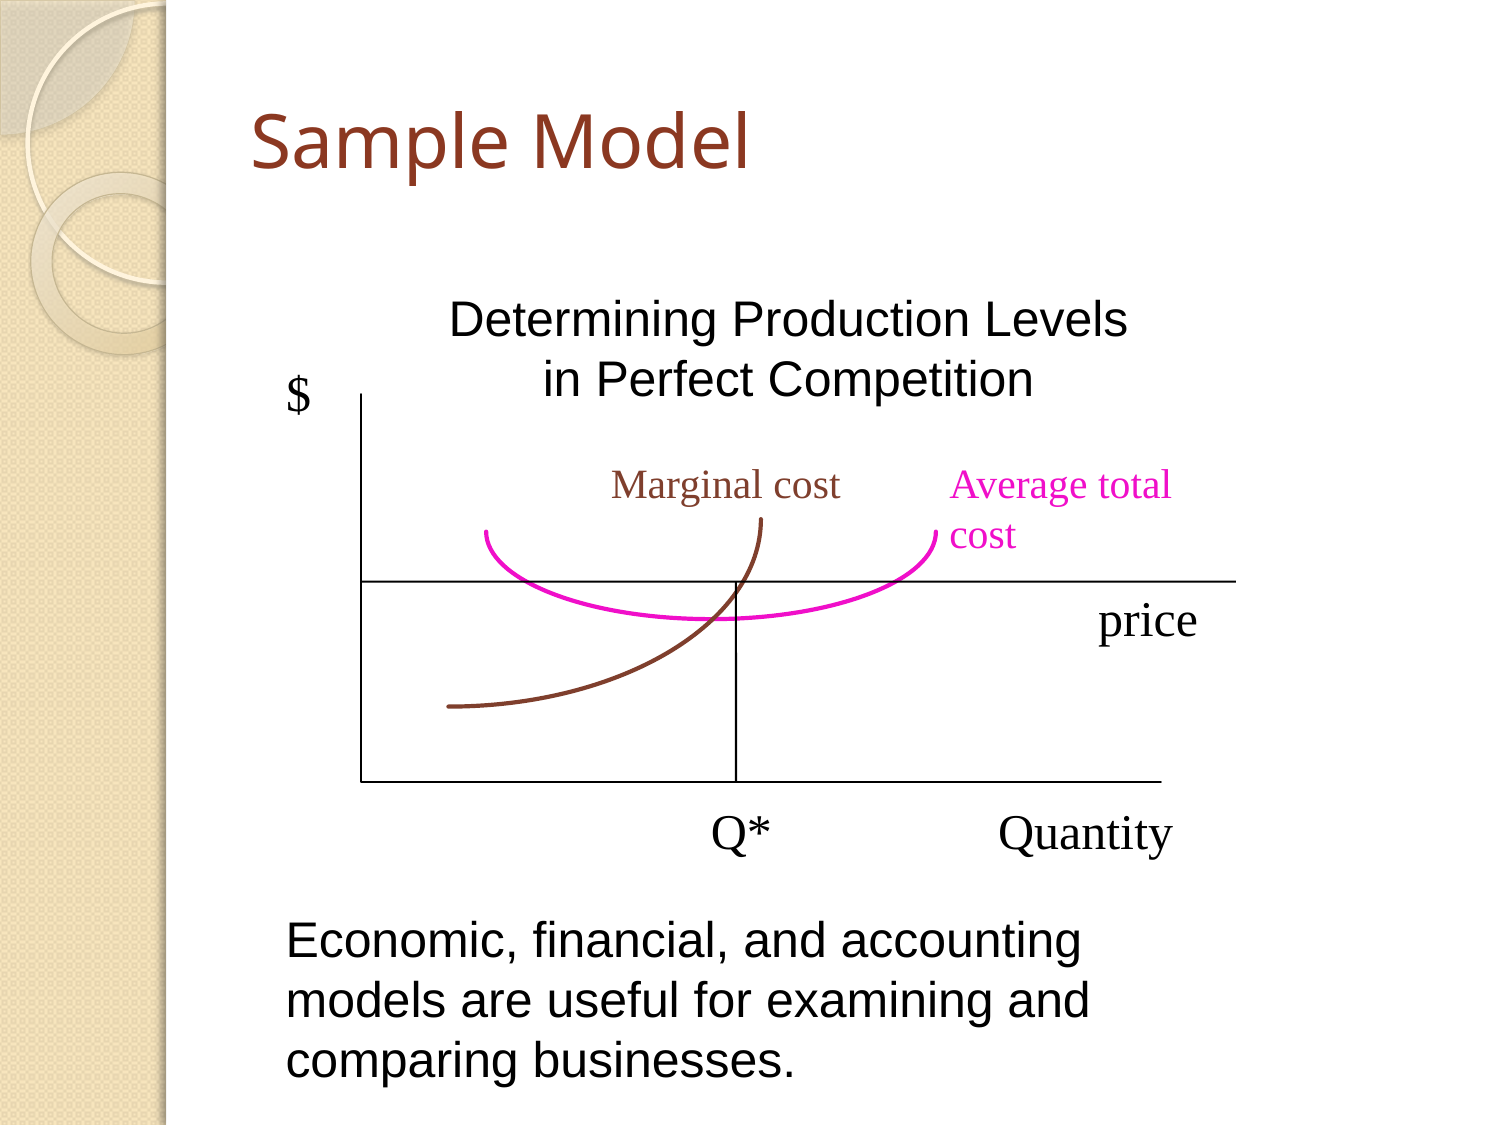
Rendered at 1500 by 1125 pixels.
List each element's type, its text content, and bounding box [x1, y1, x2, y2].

text_box [360, 582, 1161, 782]
text_box Economic, financial, and accounting models are useful for examining and comparing businesses. [270, 899, 1145, 1095]
text_box price [1083, 579, 1214, 655]
text_box Marginal cost [595, 449, 856, 515]
text_box $ [270, 354, 326, 430]
text_box Average total cost [934, 449, 1188, 565]
title Sample Model [235, 45, 1466, 233]
text_box [621, 519, 761, 579]
text_box Q* [695, 791, 788, 867]
text_box [751, 582, 895, 611]
text_box Quantity [982, 791, 1189, 867]
text_box [360, 394, 747, 581]
text_box [745, 531, 934, 581]
text_box Determining Production Levels in Perfect Competition [433, 279, 1145, 415]
